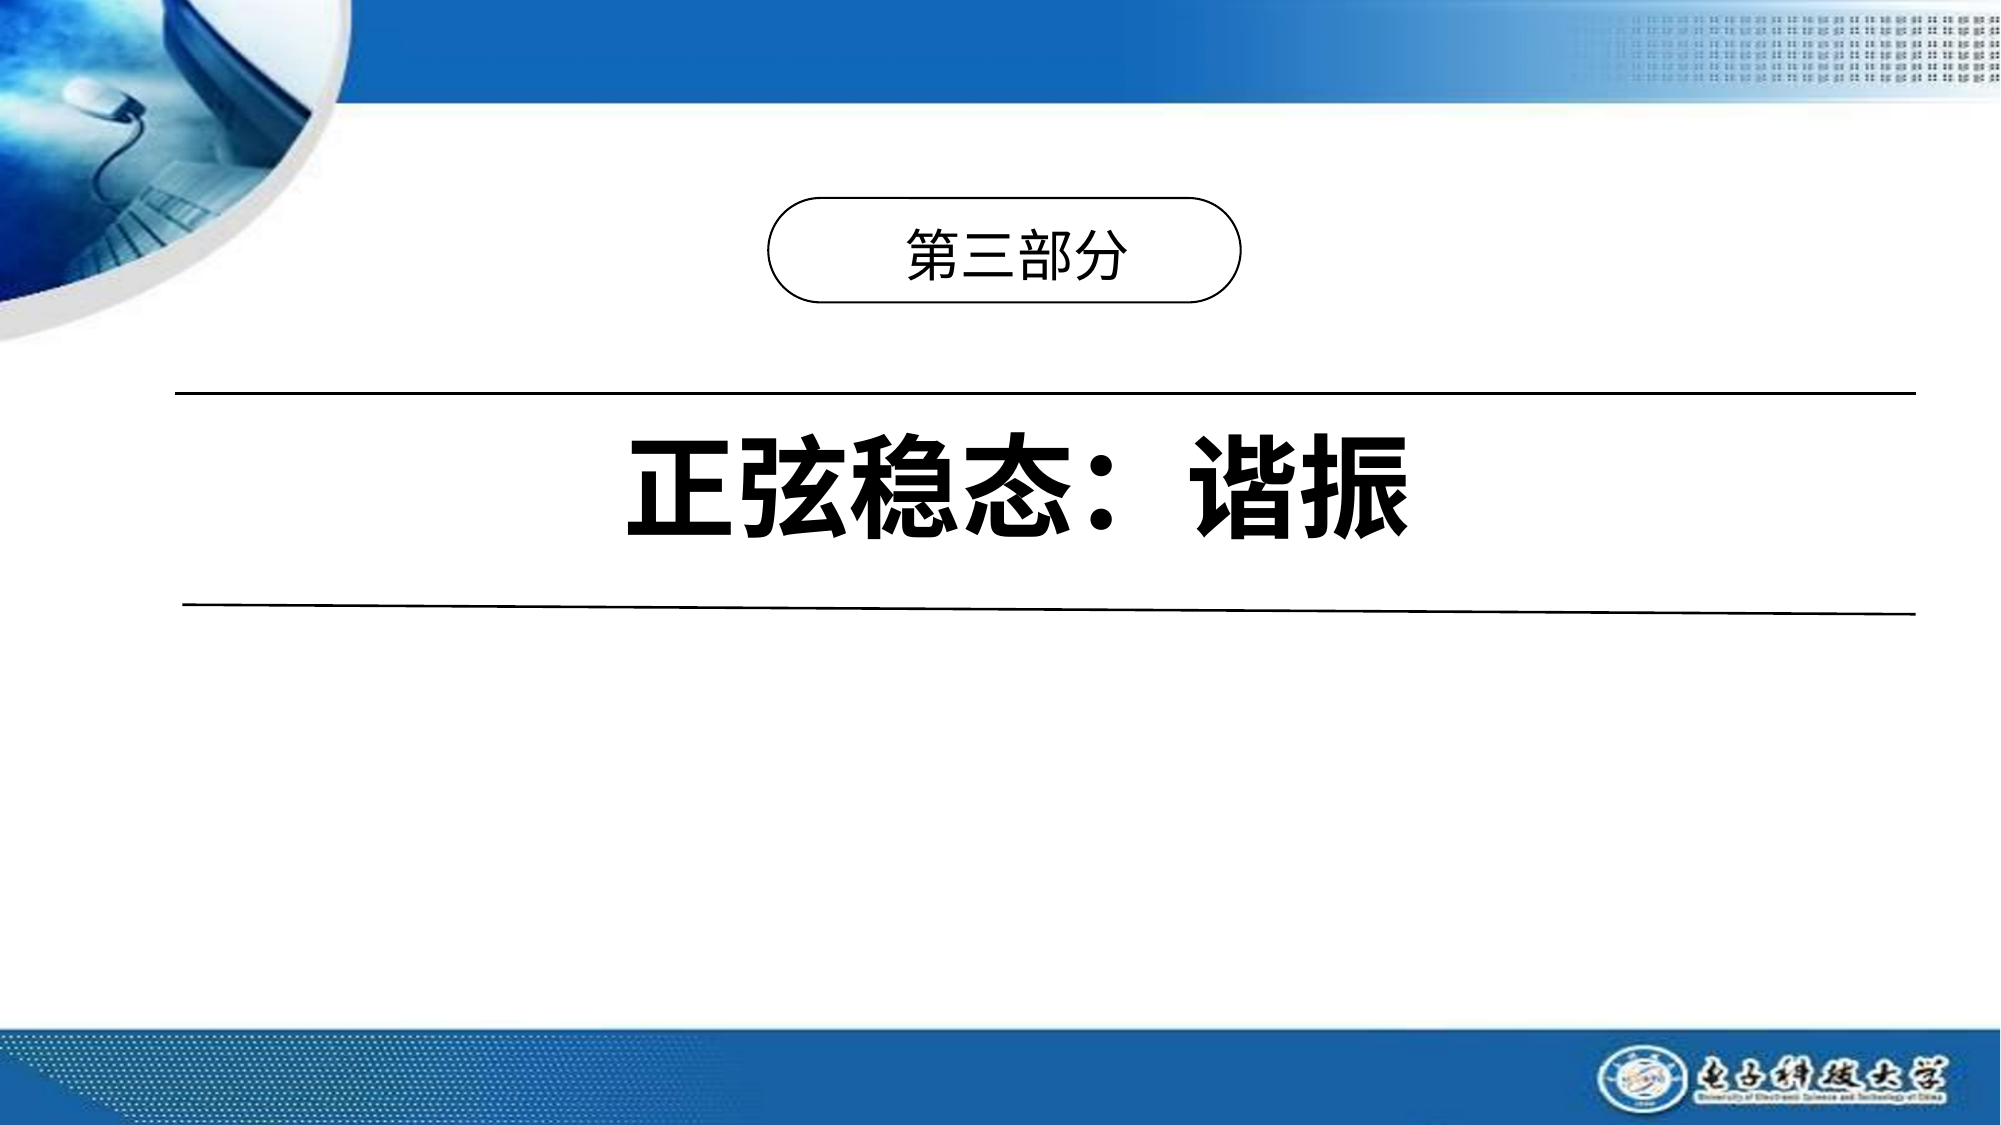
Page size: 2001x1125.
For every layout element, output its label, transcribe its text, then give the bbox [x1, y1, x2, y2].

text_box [182, 604, 1916, 615]
picture [0, 0, 2001, 1125]
text_box 正弦稳态：谐振 [603, 406, 1432, 562]
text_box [768, 197, 1241, 303]
